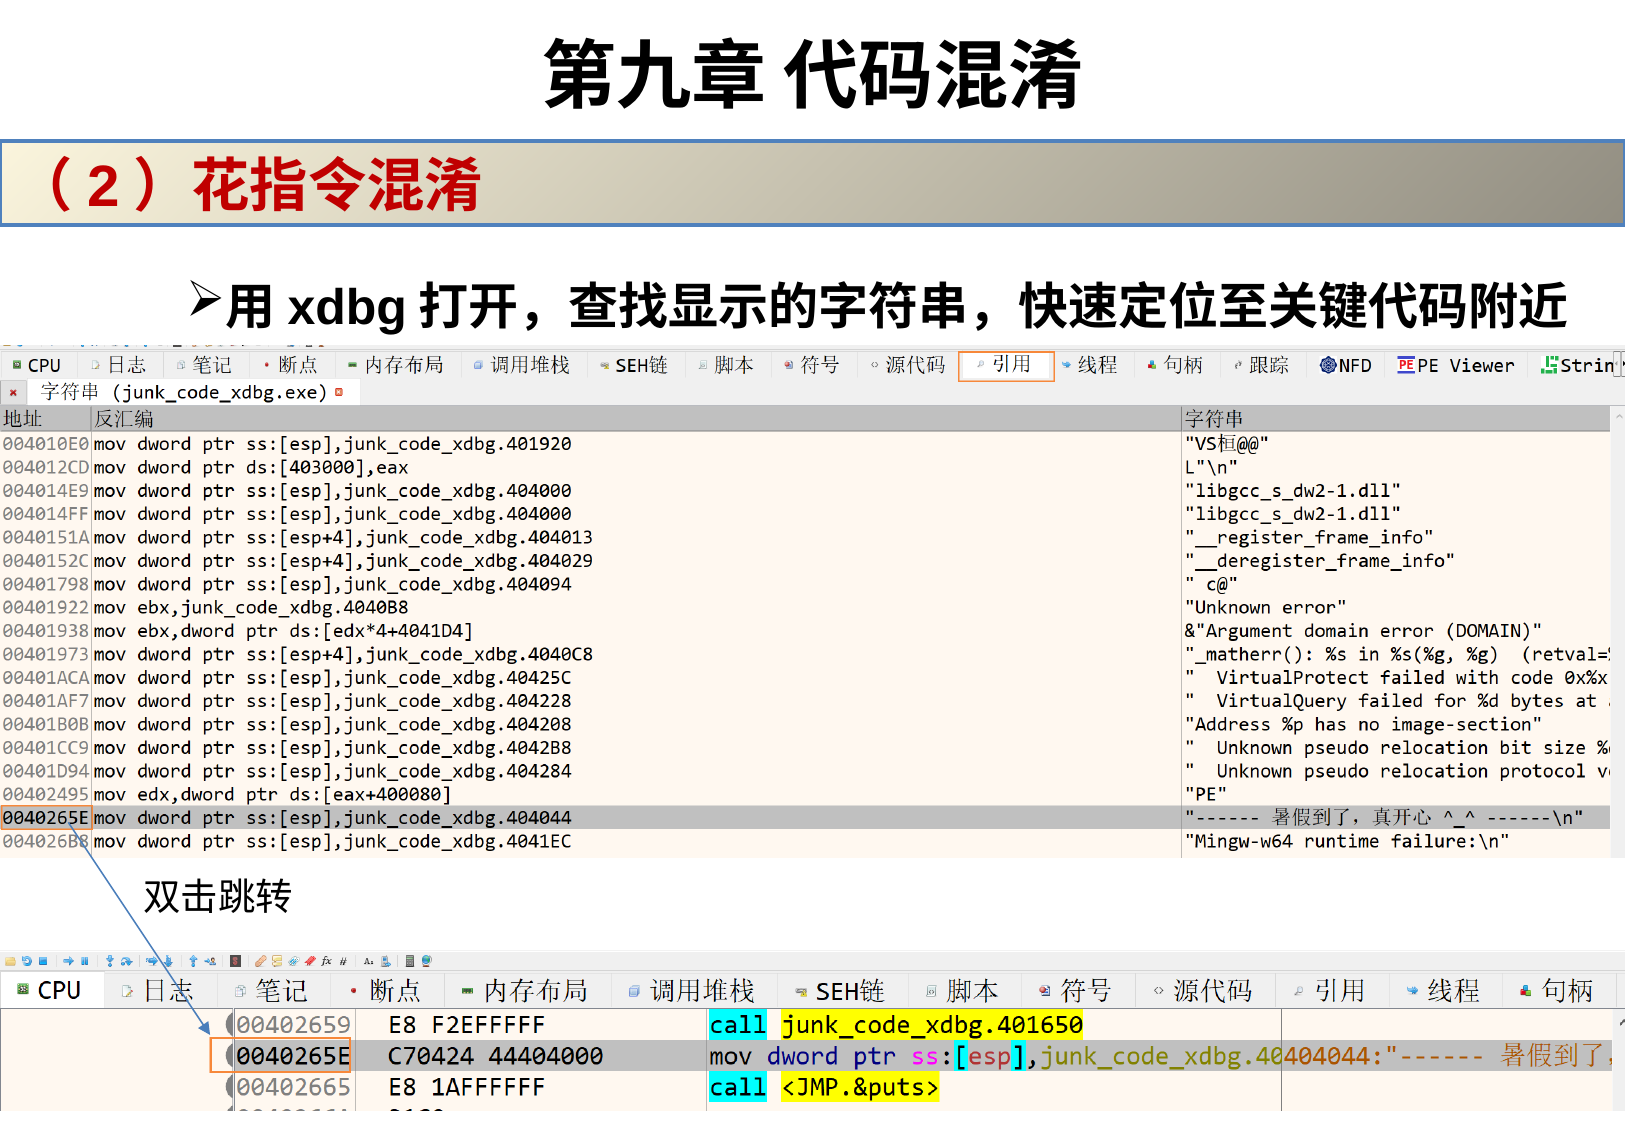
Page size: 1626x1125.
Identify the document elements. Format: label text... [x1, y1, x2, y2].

picture [0, 344, 1625, 858]
title 第九章 代码混淆 [81, 19, 1544, 126]
picture [0, 947, 1625, 1112]
text_box （2）花指令混淆 [0, 139, 1625, 227]
text_box 双击跳转 [215, 869, 309, 926]
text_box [68, 822, 211, 1036]
list 用xdbg打开，查找显示的字符串，快速定位至关键代码附近 [21, 267, 1625, 344]
